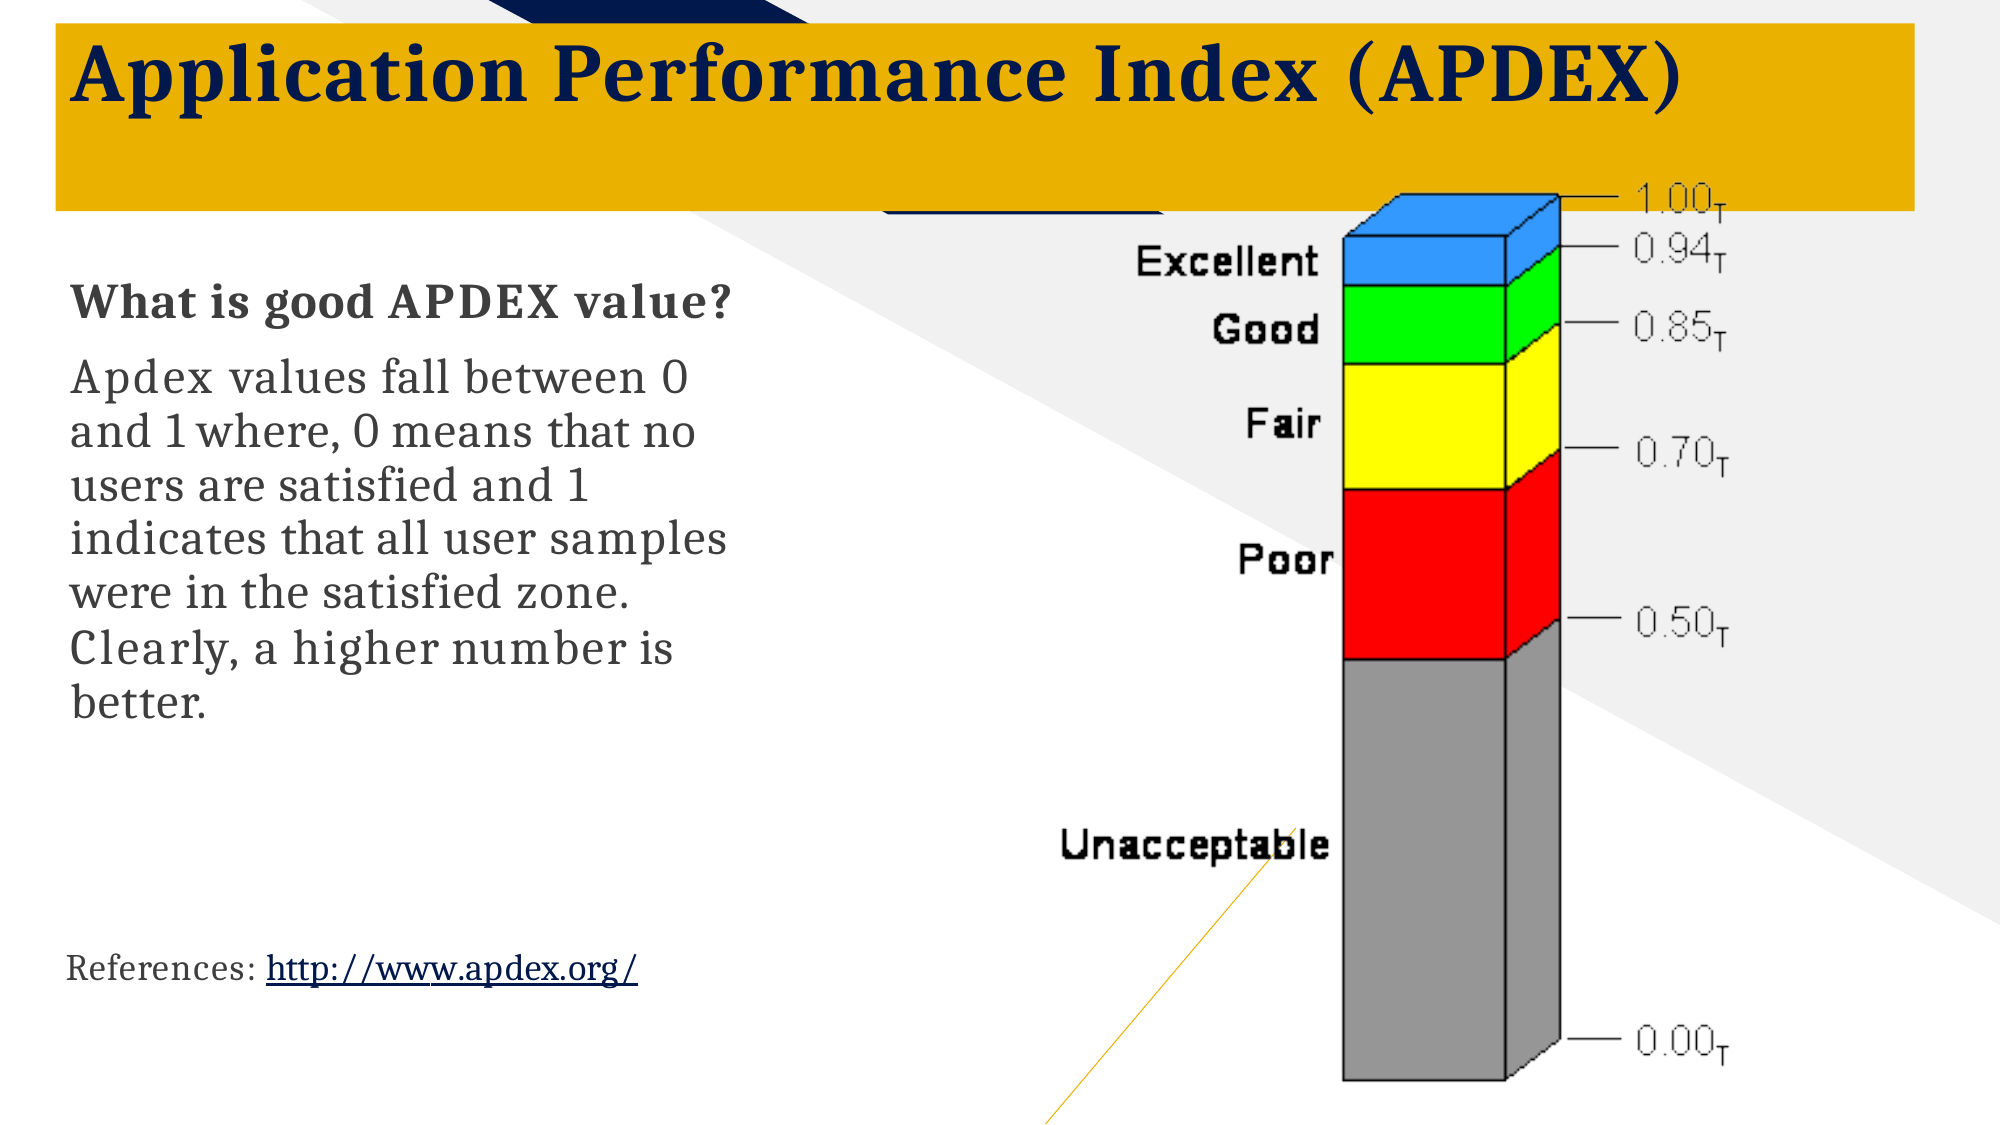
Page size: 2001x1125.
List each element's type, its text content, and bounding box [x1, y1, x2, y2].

title Application Performance Index (APDEX) [55, 23, 1915, 212]
text_box [55, 268, 787, 750]
text_box What is good APDEX value? Apdex values fall between 0 and 1 where, 0 means that no users are satisfied and 1 indicates that all user samples were in the satisfied zone. Clearly, a higher number is better. [68, 251, 763, 729]
text_box References: http://www.apdex.org/ [63, 941, 681, 989]
picture [1060, 161, 1765, 1088]
